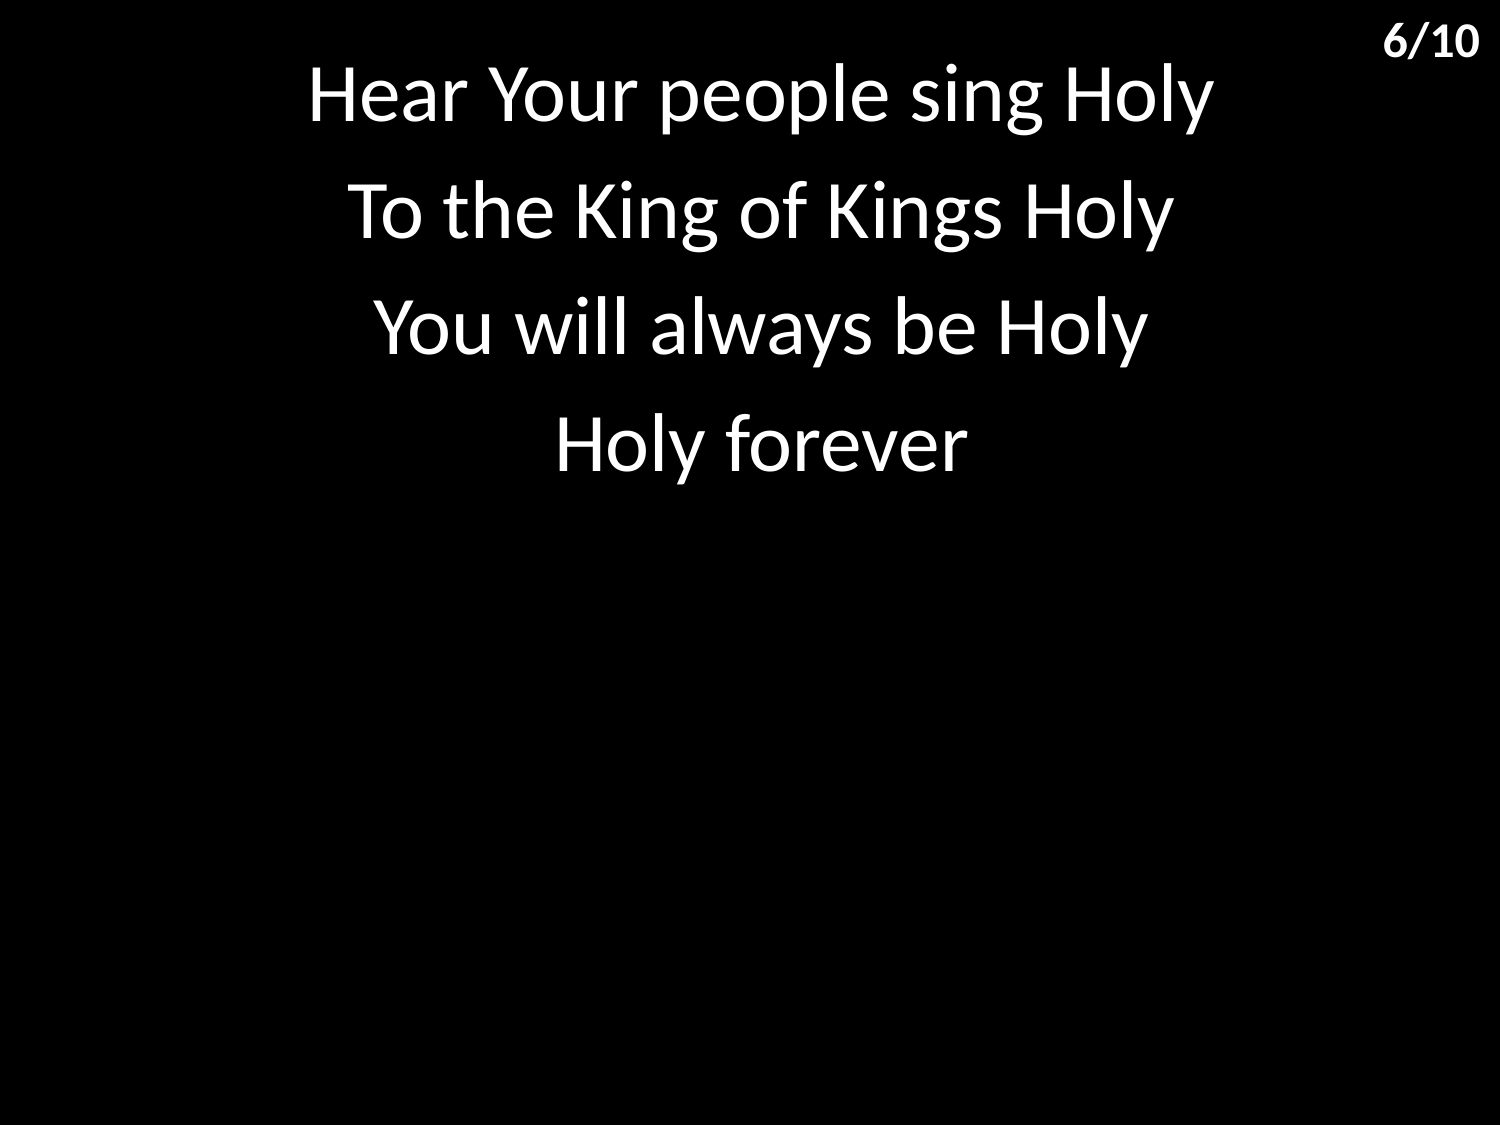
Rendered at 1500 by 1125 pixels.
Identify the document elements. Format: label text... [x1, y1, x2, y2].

text_box 6/10 [1368, 0, 1495, 75]
subtitle Hear Your people sing Holy To the King of Kings Holy You will always be Holy Holy forever [53, 30, 1471, 1094]
